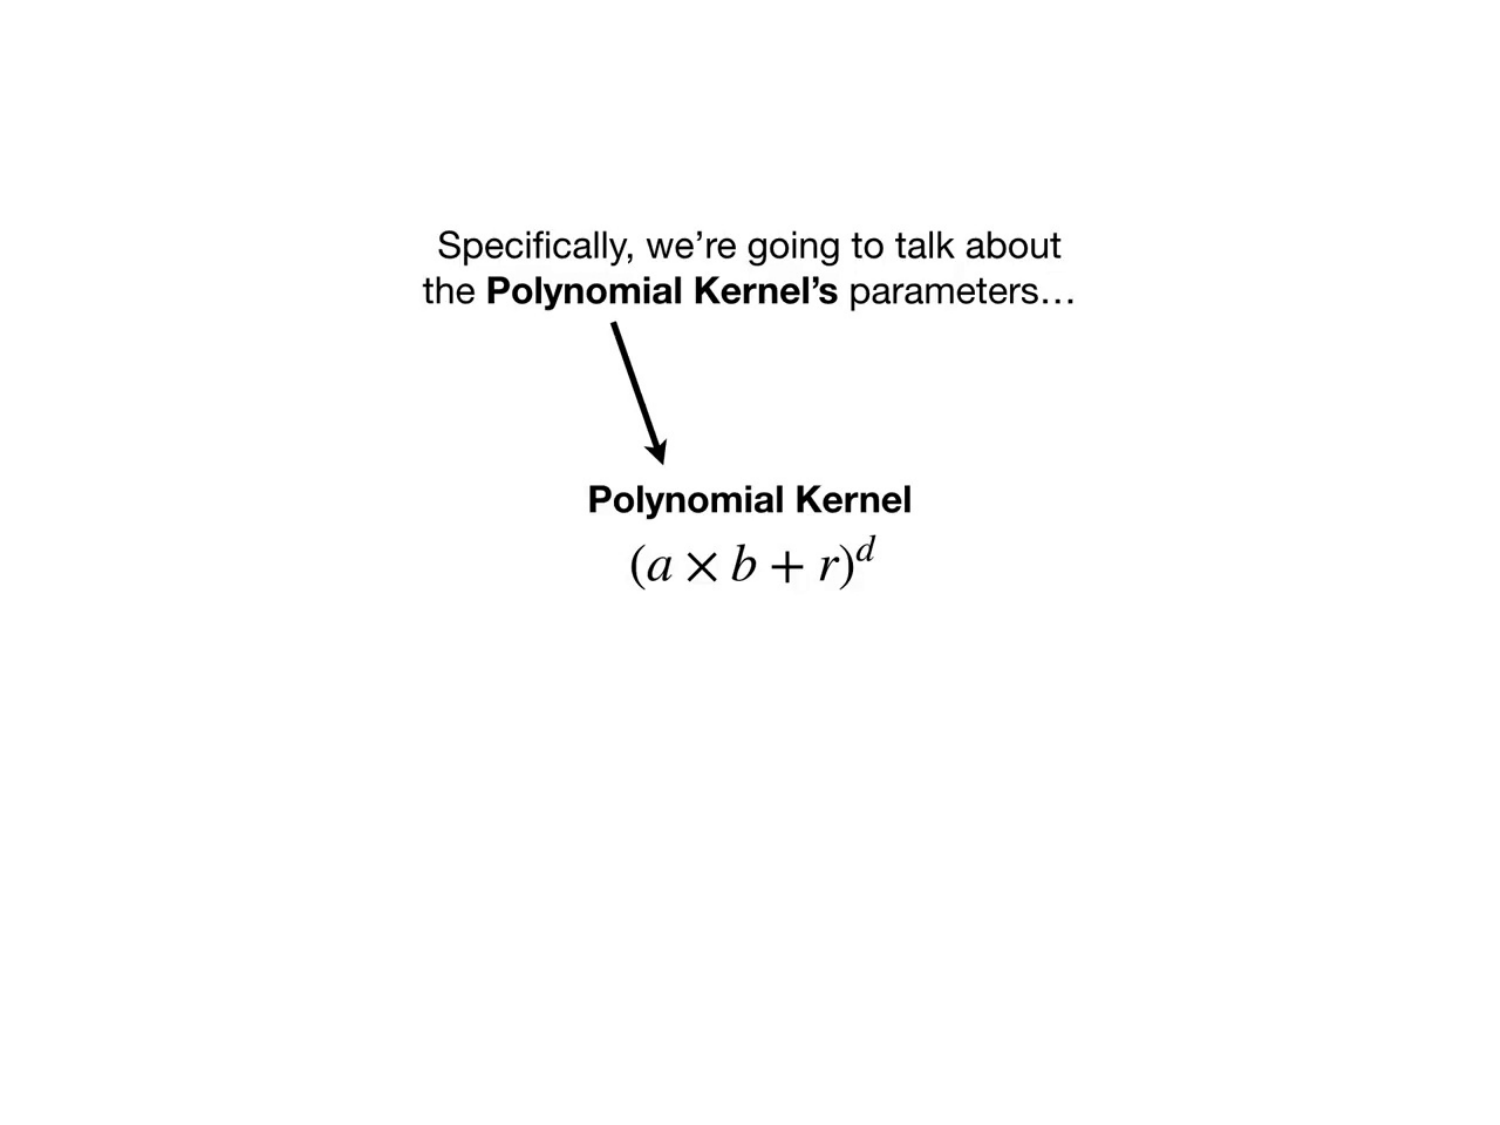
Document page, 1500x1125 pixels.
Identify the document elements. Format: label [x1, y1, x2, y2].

picture [0, 140, 1500, 985]
